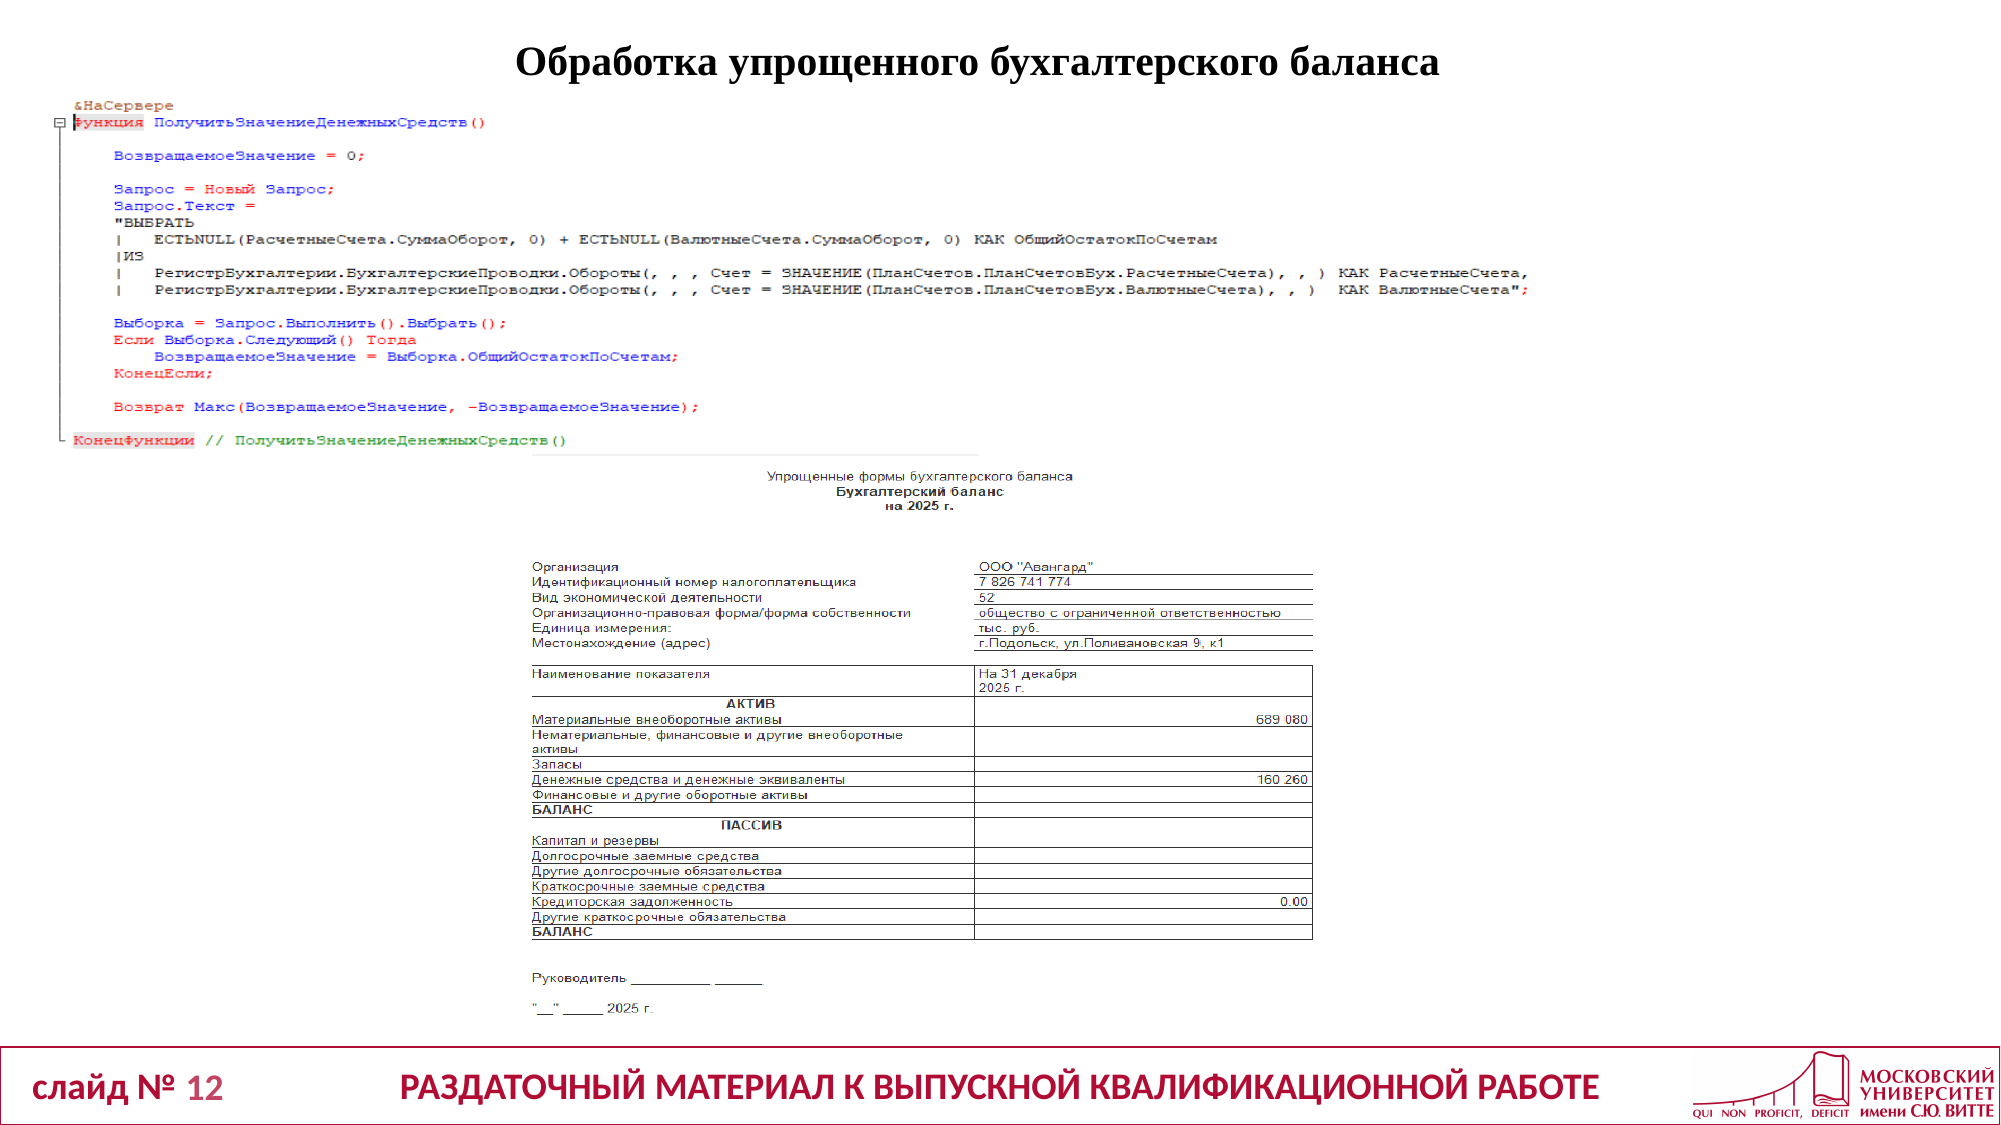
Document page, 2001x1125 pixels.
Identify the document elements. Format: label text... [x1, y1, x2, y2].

picture [1691, 1049, 1996, 1121]
text_box Обработка упрощенного бухгалтерского баланса [499, 26, 1622, 91]
text_box 12 [170, 1055, 256, 1115]
picture [53, 94, 1643, 1030]
